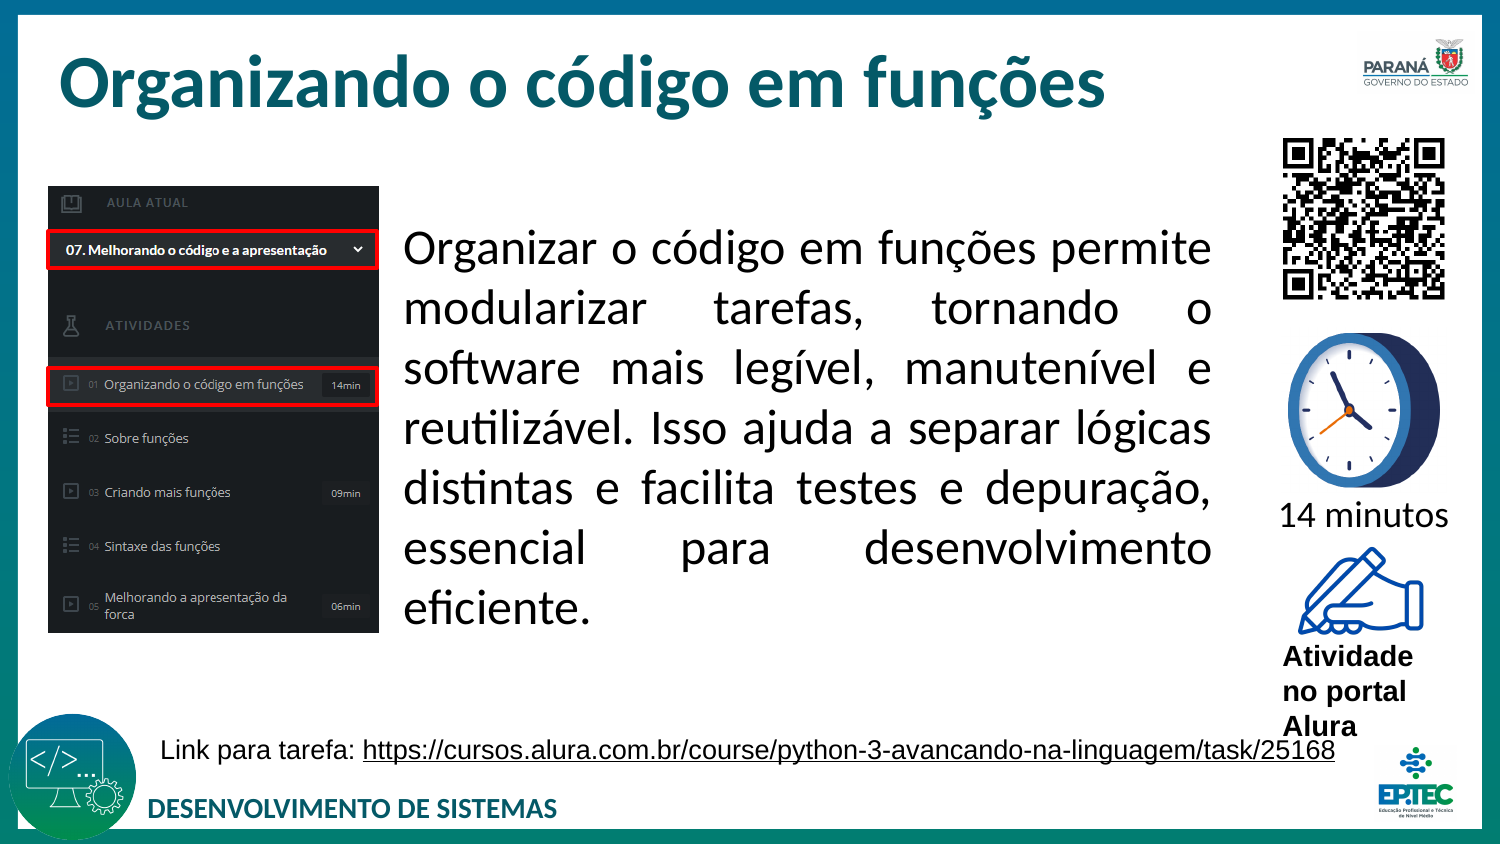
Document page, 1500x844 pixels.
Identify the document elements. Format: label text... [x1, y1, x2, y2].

text_box Organizando o código em funções [44, 25, 1333, 131]
picture [1374, 745, 1457, 822]
picture [0, 273, 17, 277]
text_box [17, 14, 1482, 829]
picture [47, 186, 379, 633]
picture [1280, 326, 1447, 493]
picture [1482, 273, 1500, 277]
picture [1284, 515, 1439, 670]
text_box Atividade no portal Alura [1267, 629, 1472, 750]
text_box 14 minutos [1241, 482, 1486, 543]
picture [1356, 30, 1475, 94]
text_box Organizar o código em funções permite modularizar tarefas, tornando o software mais legível, manutenível e reutilizável. Isso ajuda a separar lógicas distintas e facilita testes e depuração, essencial para desenvolvimento eficiente. [389, 207, 1228, 643]
text_box Link para tarefa: https://cursos.alura.com.br/course/python-3-avancando-na-linguagem/task/25168 [145, 724, 1369, 773]
text_box DESENVOLVIMENTO DE SISTEMAS [141, 783, 644, 830]
picture [8, 713, 137, 841]
picture [1278, 131, 1446, 302]
